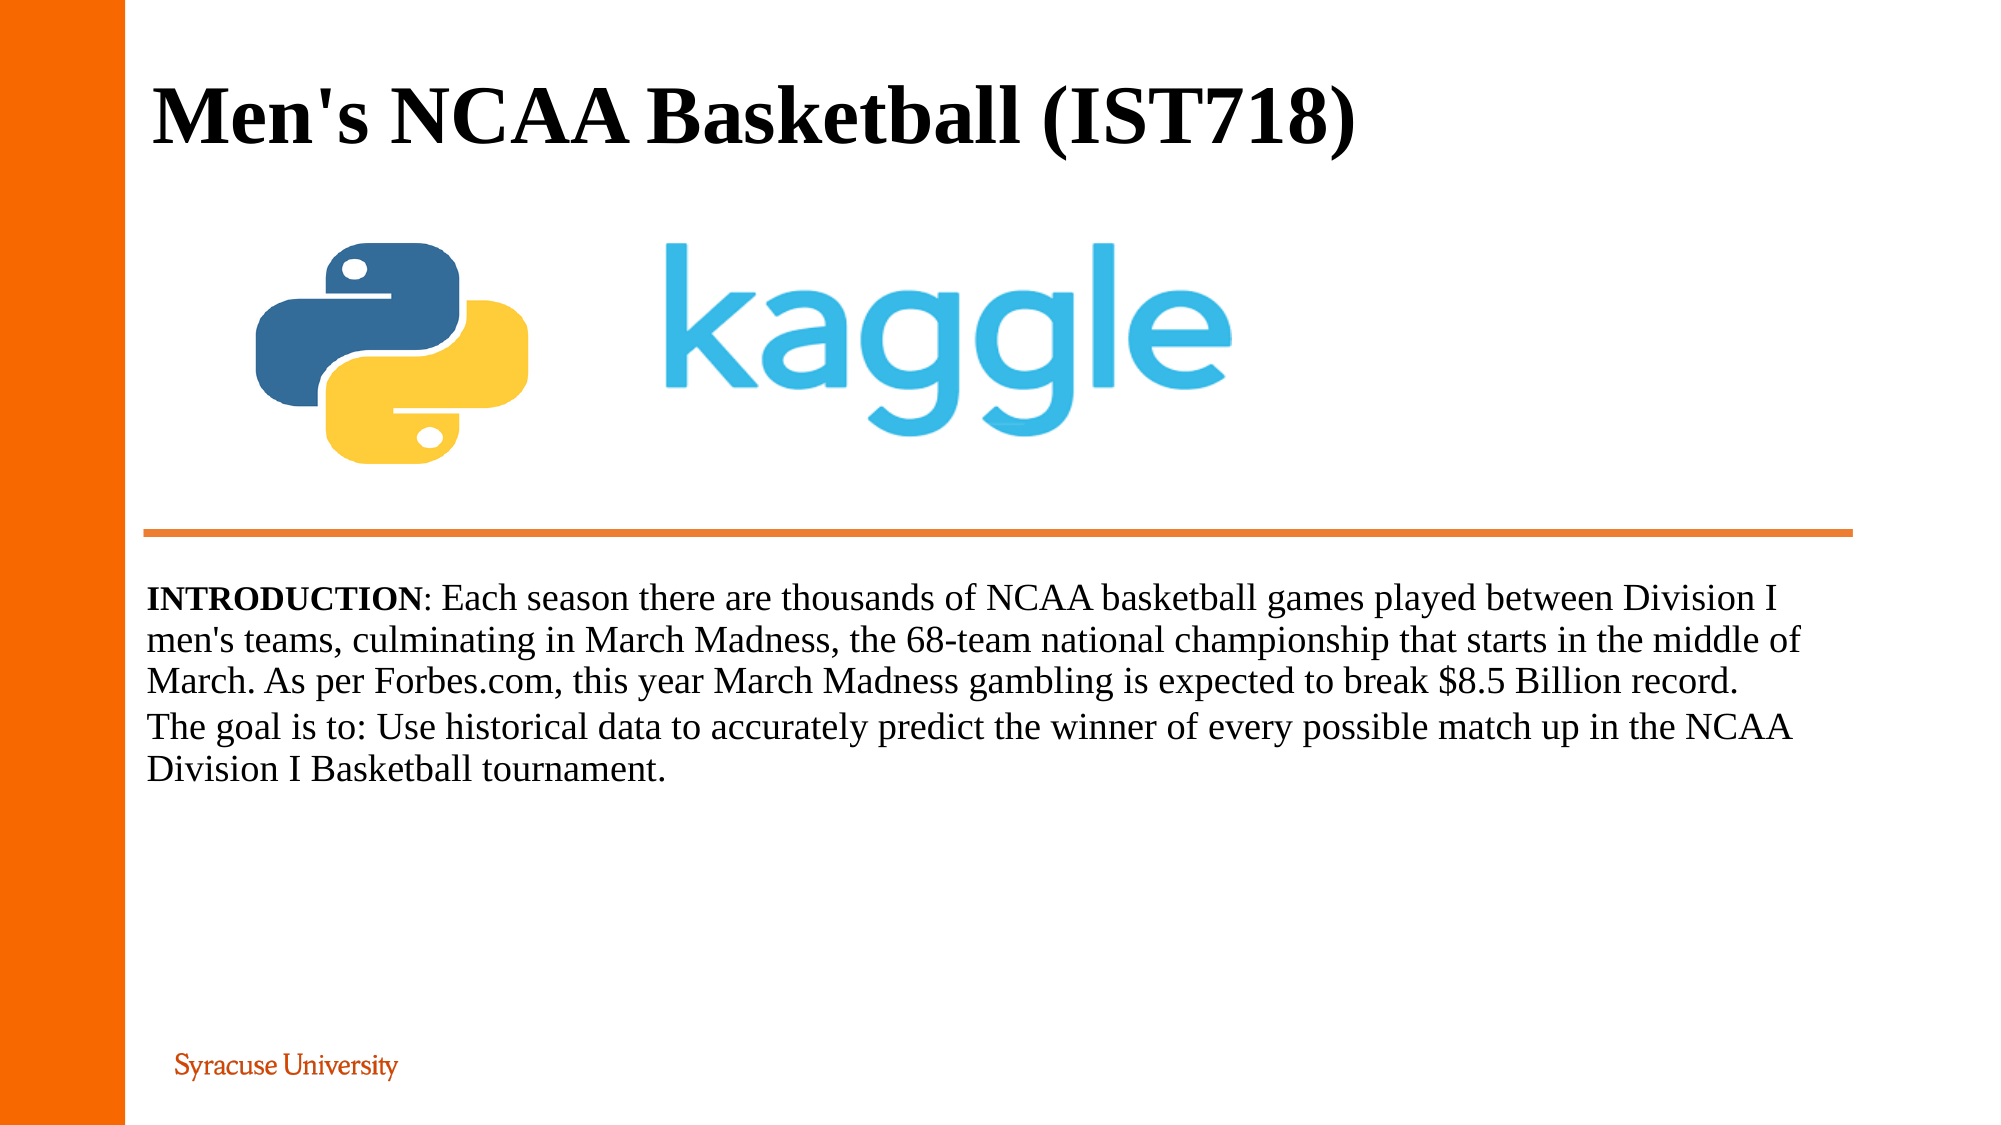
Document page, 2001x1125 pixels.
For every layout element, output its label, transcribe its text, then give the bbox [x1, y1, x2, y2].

picture [143, 529, 1857, 537]
picture [665, 242, 1232, 438]
title Men's NCAA Basketball (IST718) [137, 25, 1863, 209]
list INTRODUCTION: Each season there are thousands of NCAA basketball games played between Division I men's teams, culminating in March Madness, the 68-team national championship that starts in the middle of March. As per Forbes.com, this year March Madness gambling is expected to break $8.5 Billion record. The goal is to: Use historical data to accurately predict the winner of every possible match up in the NCAA Division I Basketball tournament. [131, 570, 1857, 890]
picture [181, 182, 606, 497]
picture [174, 1052, 399, 1082]
